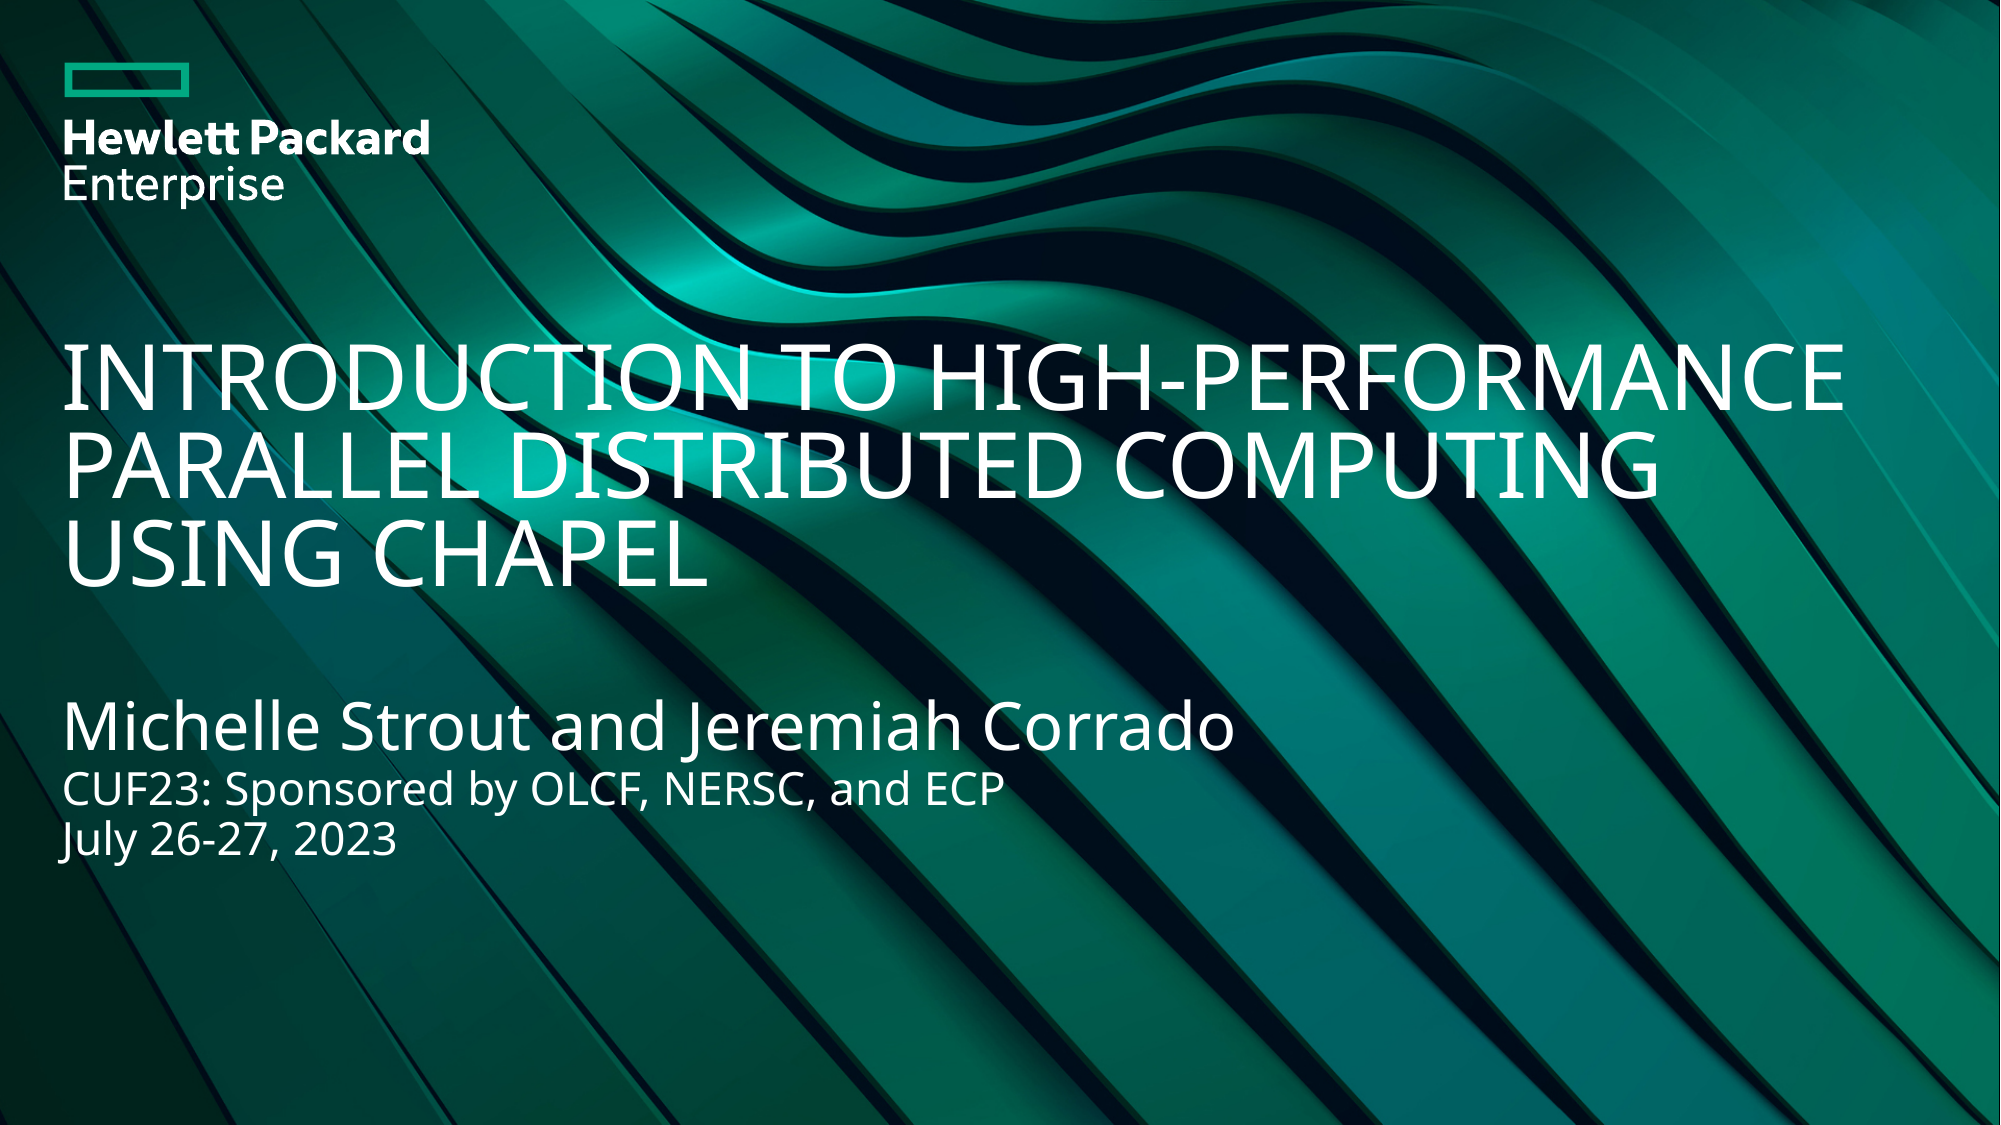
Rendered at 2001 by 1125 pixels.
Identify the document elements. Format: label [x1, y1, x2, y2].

picture [0, 0, 1999, 1125]
text_box [64, 62, 429, 210]
